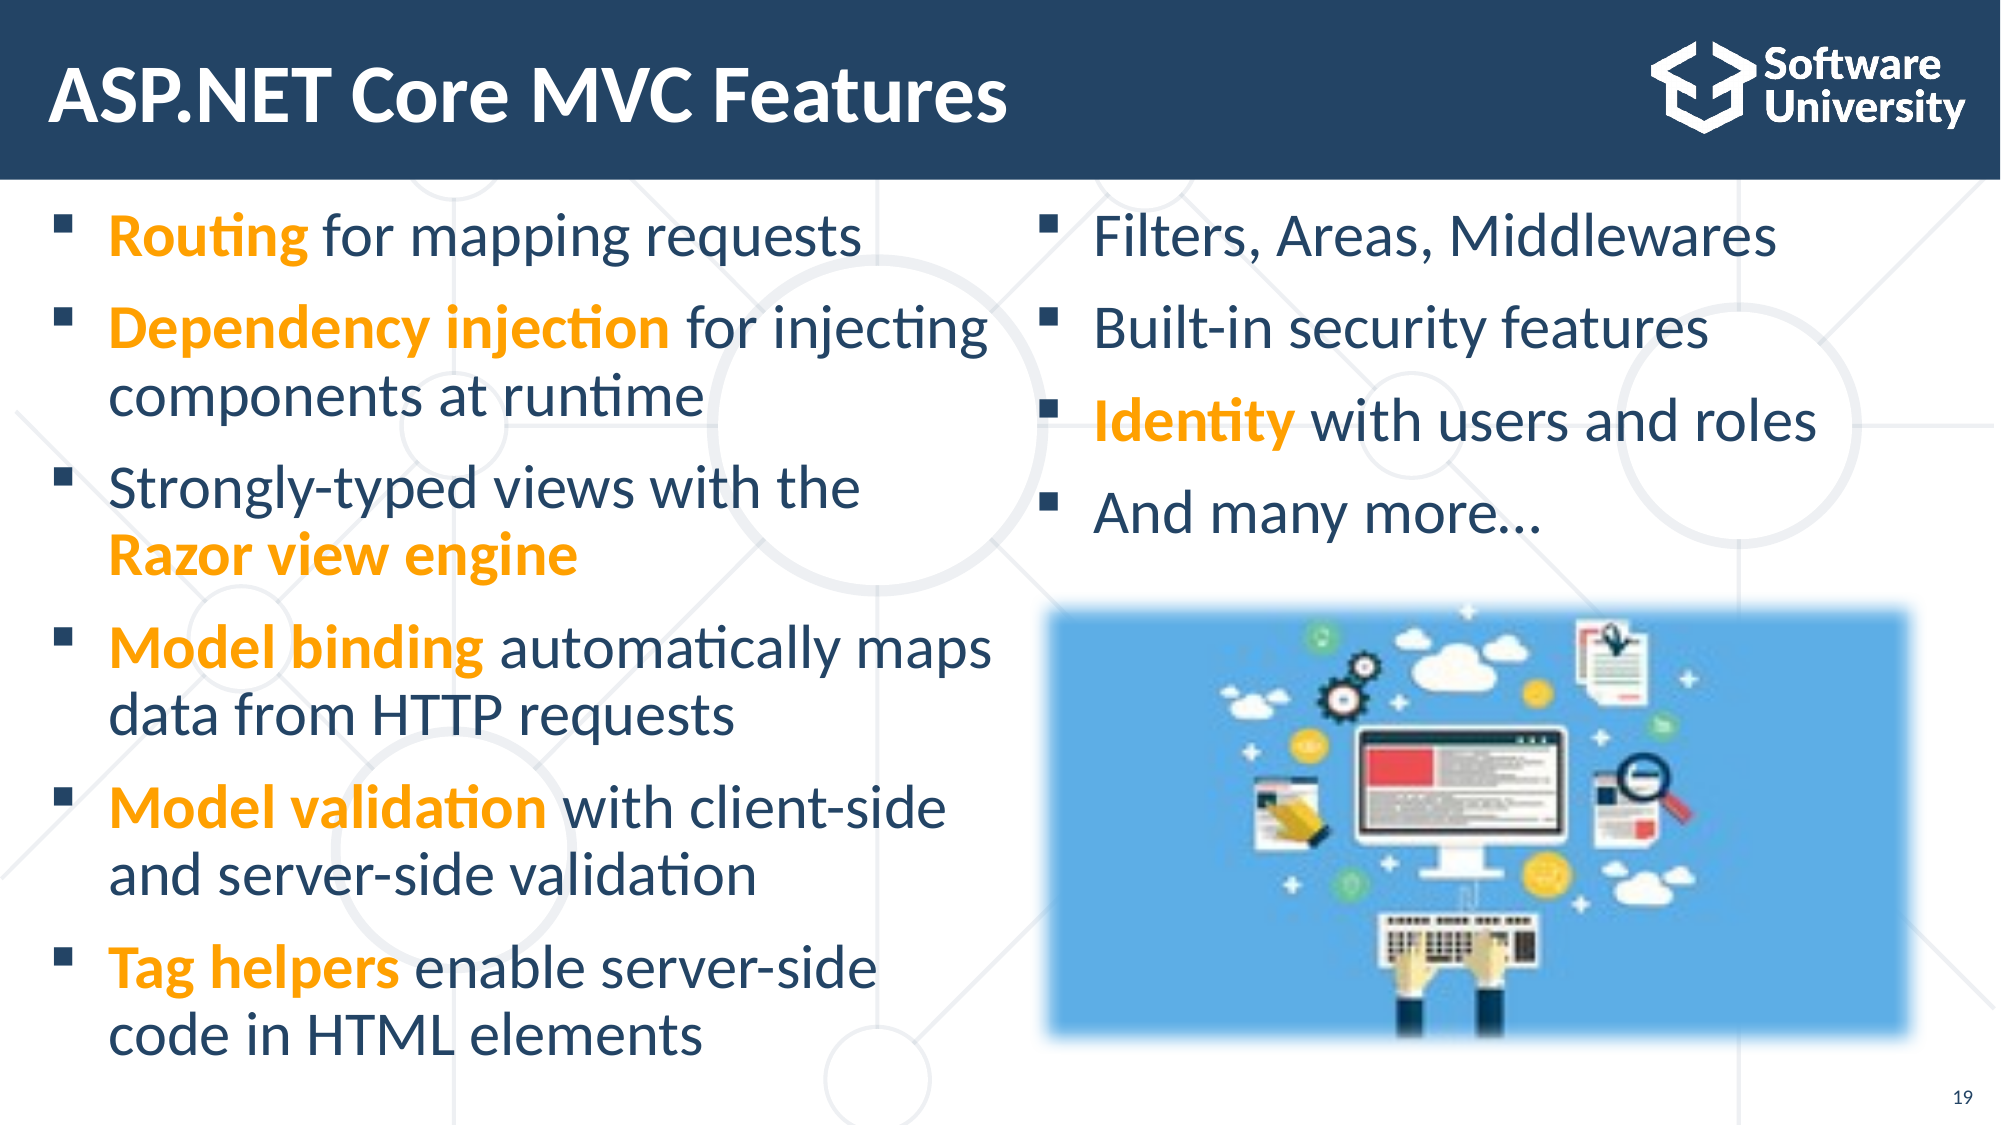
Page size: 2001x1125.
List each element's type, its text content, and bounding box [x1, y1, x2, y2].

title ASP.NET Core MVC Features [31, 16, 1625, 162]
picture [1651, 41, 1966, 134]
list Routing for mapping requests Dependency injection for injecting components at runtime Strongly-typed views with the Razor view engine Model binding automatically maps data from HTTP requests Model validation with client-side and server-side validation Tag helpers enable server-side code in HTML elements Filters, Areas, Middlewares Built-in security features Identity with users and roles And many more… [31, 196, 1970, 1104]
slide_number 19 [1927, 1067, 1989, 1117]
picture [1029, 591, 1929, 1055]
